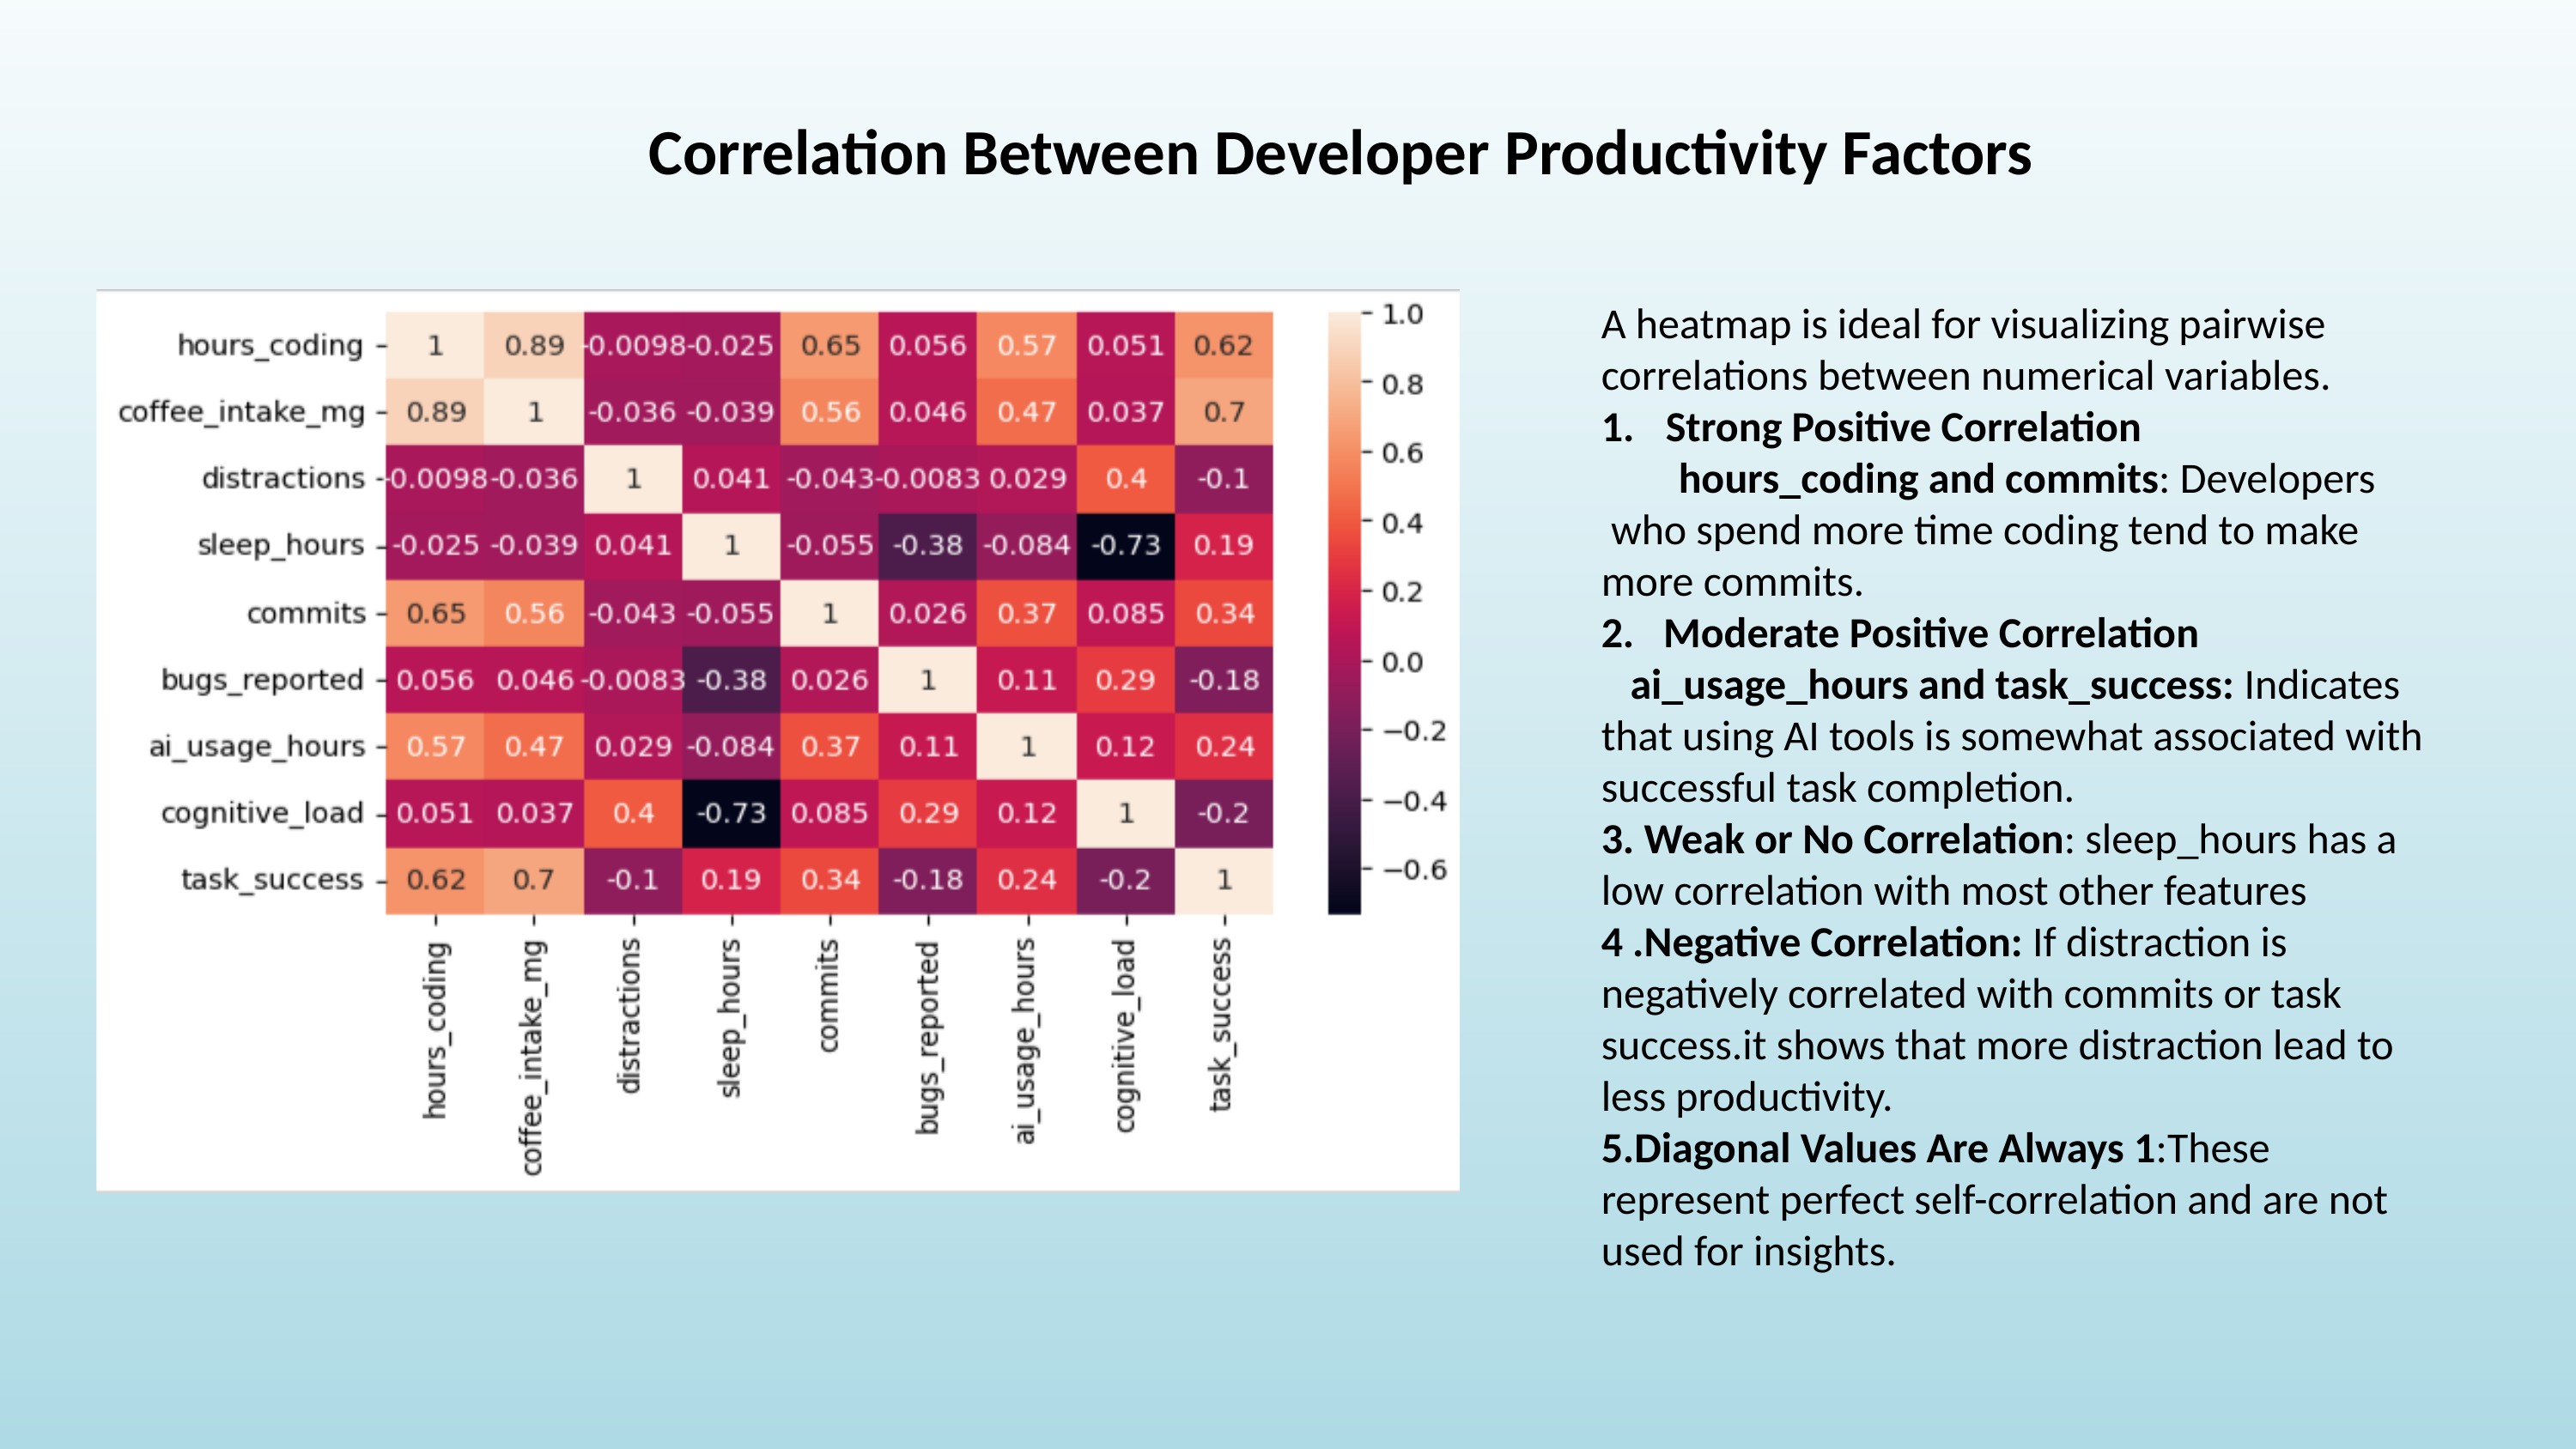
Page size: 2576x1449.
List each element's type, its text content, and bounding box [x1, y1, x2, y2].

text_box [96, 289, 1461, 1193]
text_box A heatmap is ideal for visualizing pairwise correlations between numerical variables. Strong Positive Correlation hours_coding and commits: Developers who spend more time coding tend to make more commits. 2. Moderate Positive Correlation ai_usage_hours and task_success: Indicates that using AI tools is somewhat associated with successful task completion. 3. Weak or No Correlation: sleep_hours has a low correlation with most other features 4 .Negative Correlation: If distraction is negatively correlated with commits or task success.it shows that more distraction lead to less productivity. 5.Diagonal Values Are Always 1:These represent perfect self-correlation and are not used for insights. [1588, 289, 2437, 1385]
title Correlation Between Developer Productivity Factors [623, 69, 2061, 230]
